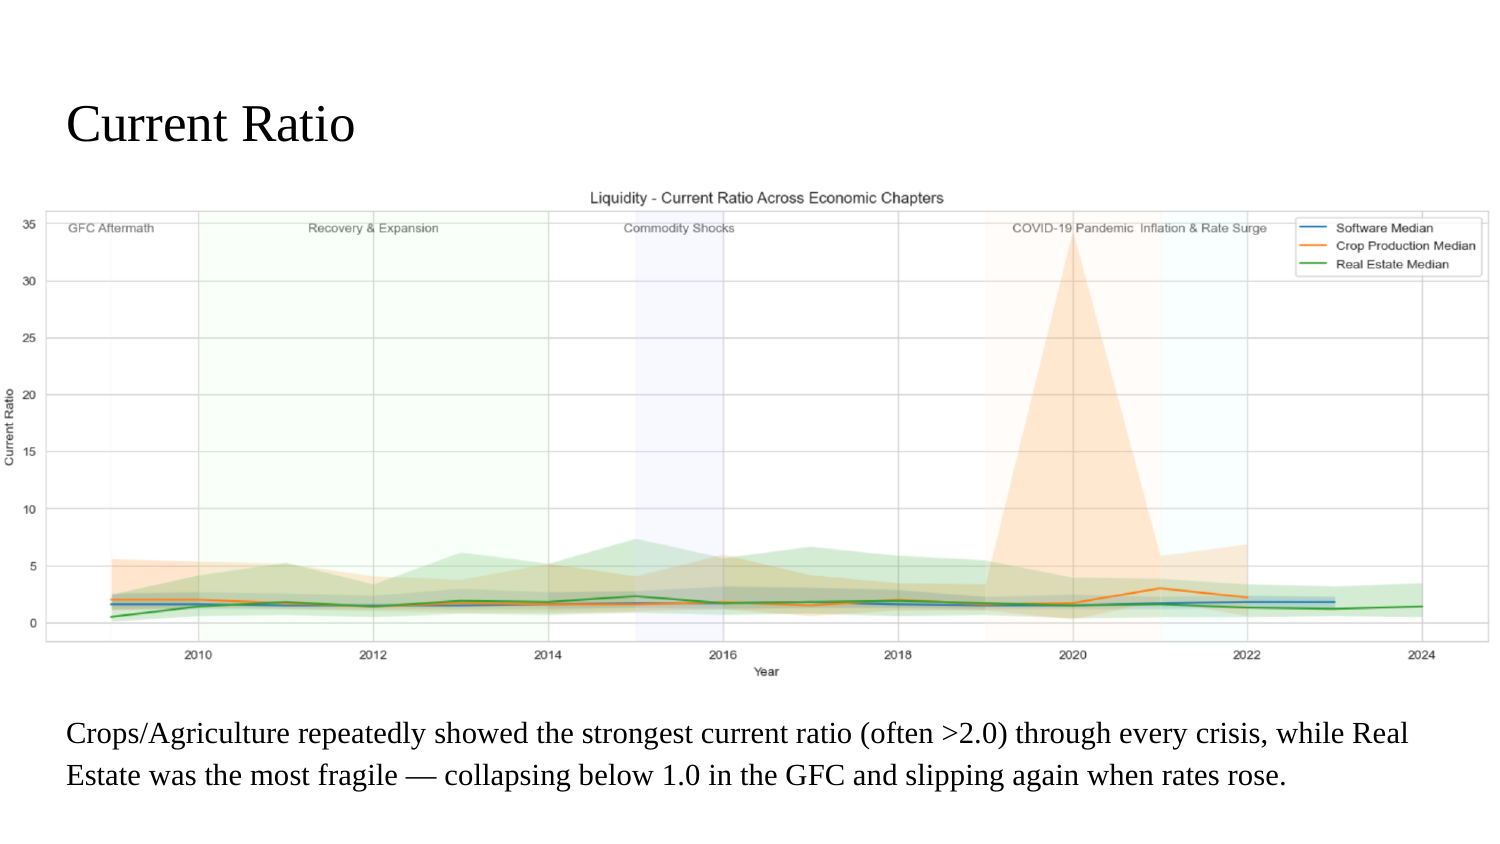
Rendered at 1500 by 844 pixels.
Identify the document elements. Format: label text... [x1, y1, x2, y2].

list Crops/Agriculture repeatedly showed the strongest current ratio (often >2.0) through every crisis, while Real Estate was the most fragile — collapsing below 1.0 in the GFC and slipping again when rates rose. [51, 692, 1449, 827]
title Current Ratio [51, 72, 1449, 167]
picture [0, 169, 1500, 683]
